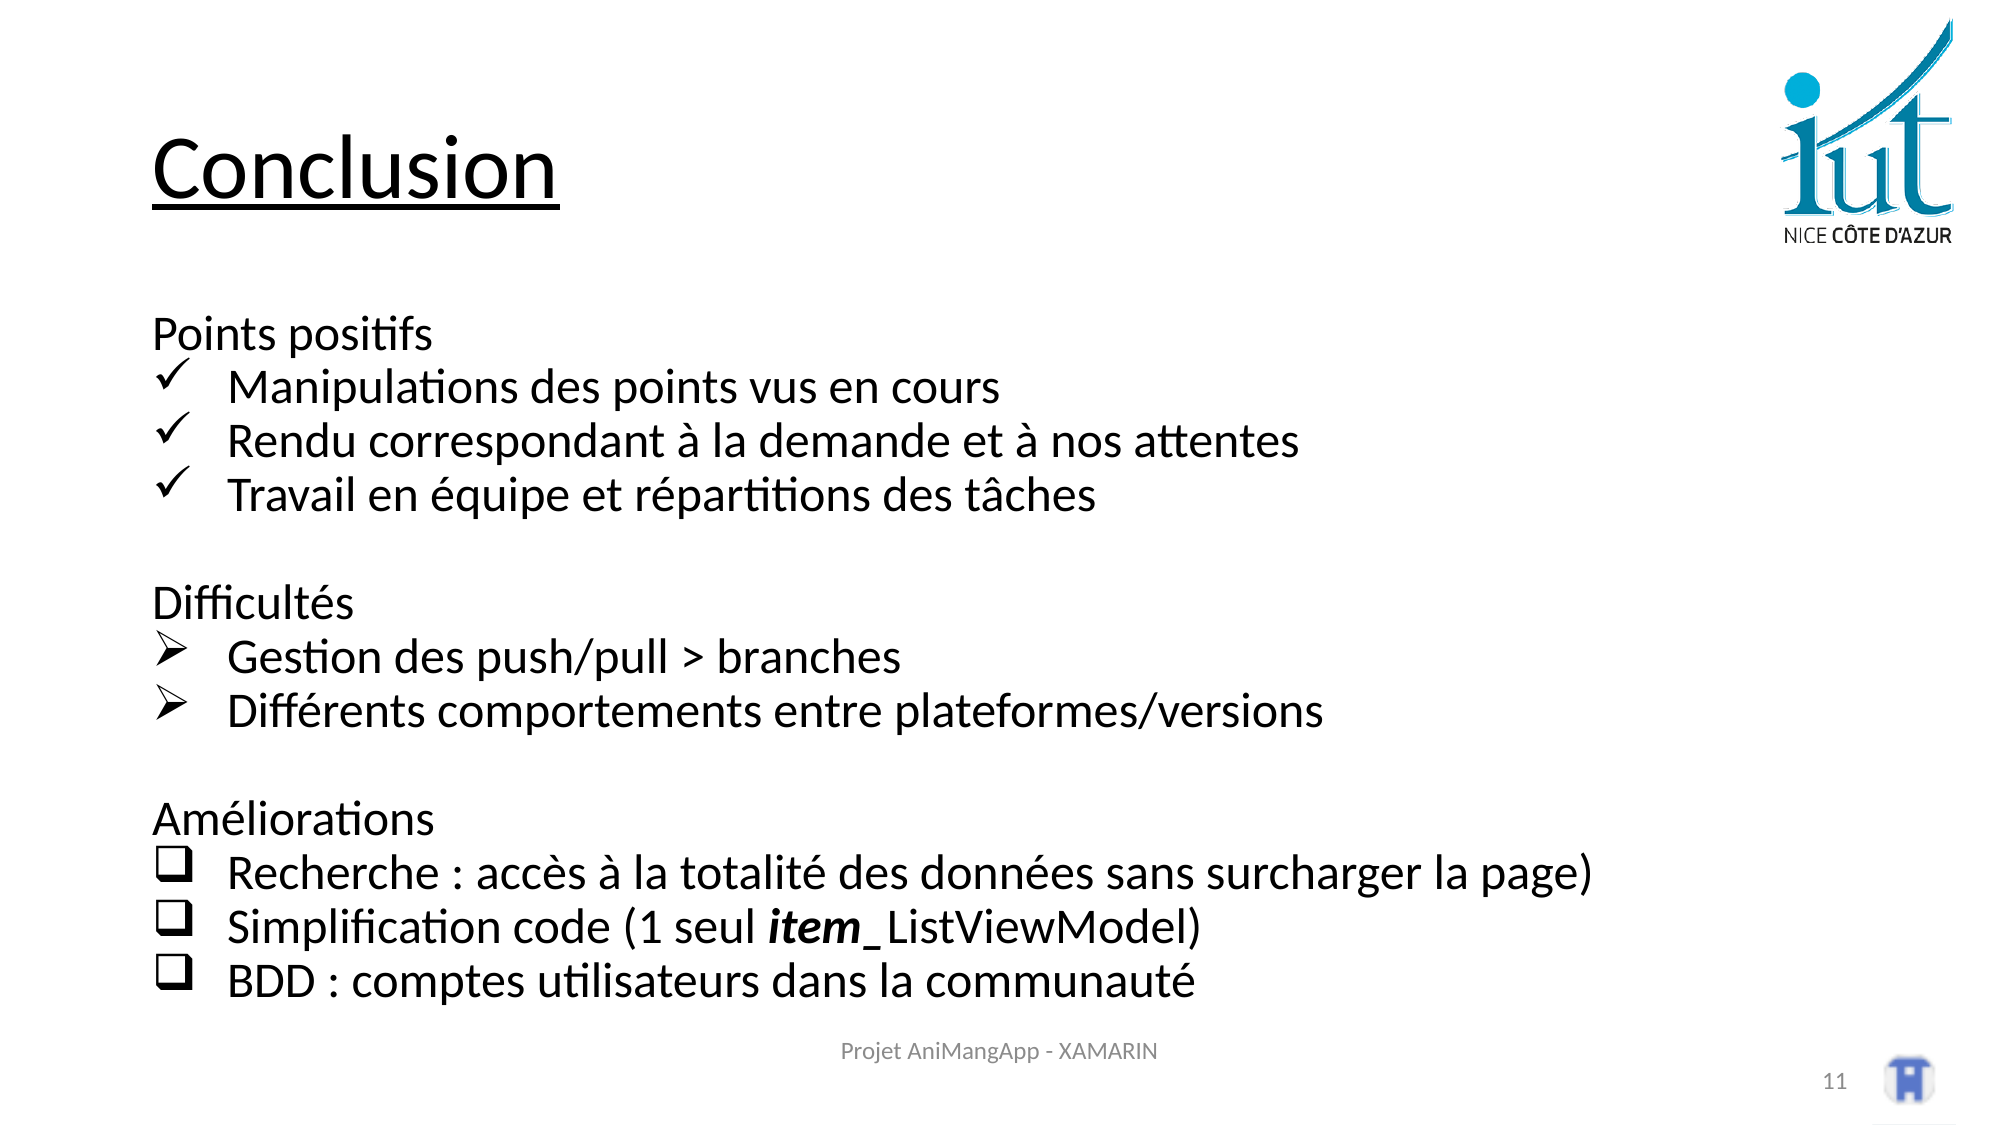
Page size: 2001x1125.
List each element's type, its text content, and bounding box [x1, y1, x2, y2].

picture [1872, 1041, 1962, 1125]
picture [1734, 0, 2000, 266]
text_box Conclusion [137, 59, 1863, 278]
text_box Projet AniMangApp - XAMARIN 11 [137, 1035, 1863, 1095]
text_box Points positifs Manipulations des points vus en cours Rendu correspondant à la demande et à nos attentes Travail en équipe et répartitions des tâches Difficultés Gestion des push/pull > branches Différents comportements entre plateformes/versions Améliorations Recherche : accès à la totalité des données sans surcharger la page) Simplification code (1 seul item_ListViewModel) BDD : comptes utilisateurs dans la communauté [137, 299, 1863, 1024]
